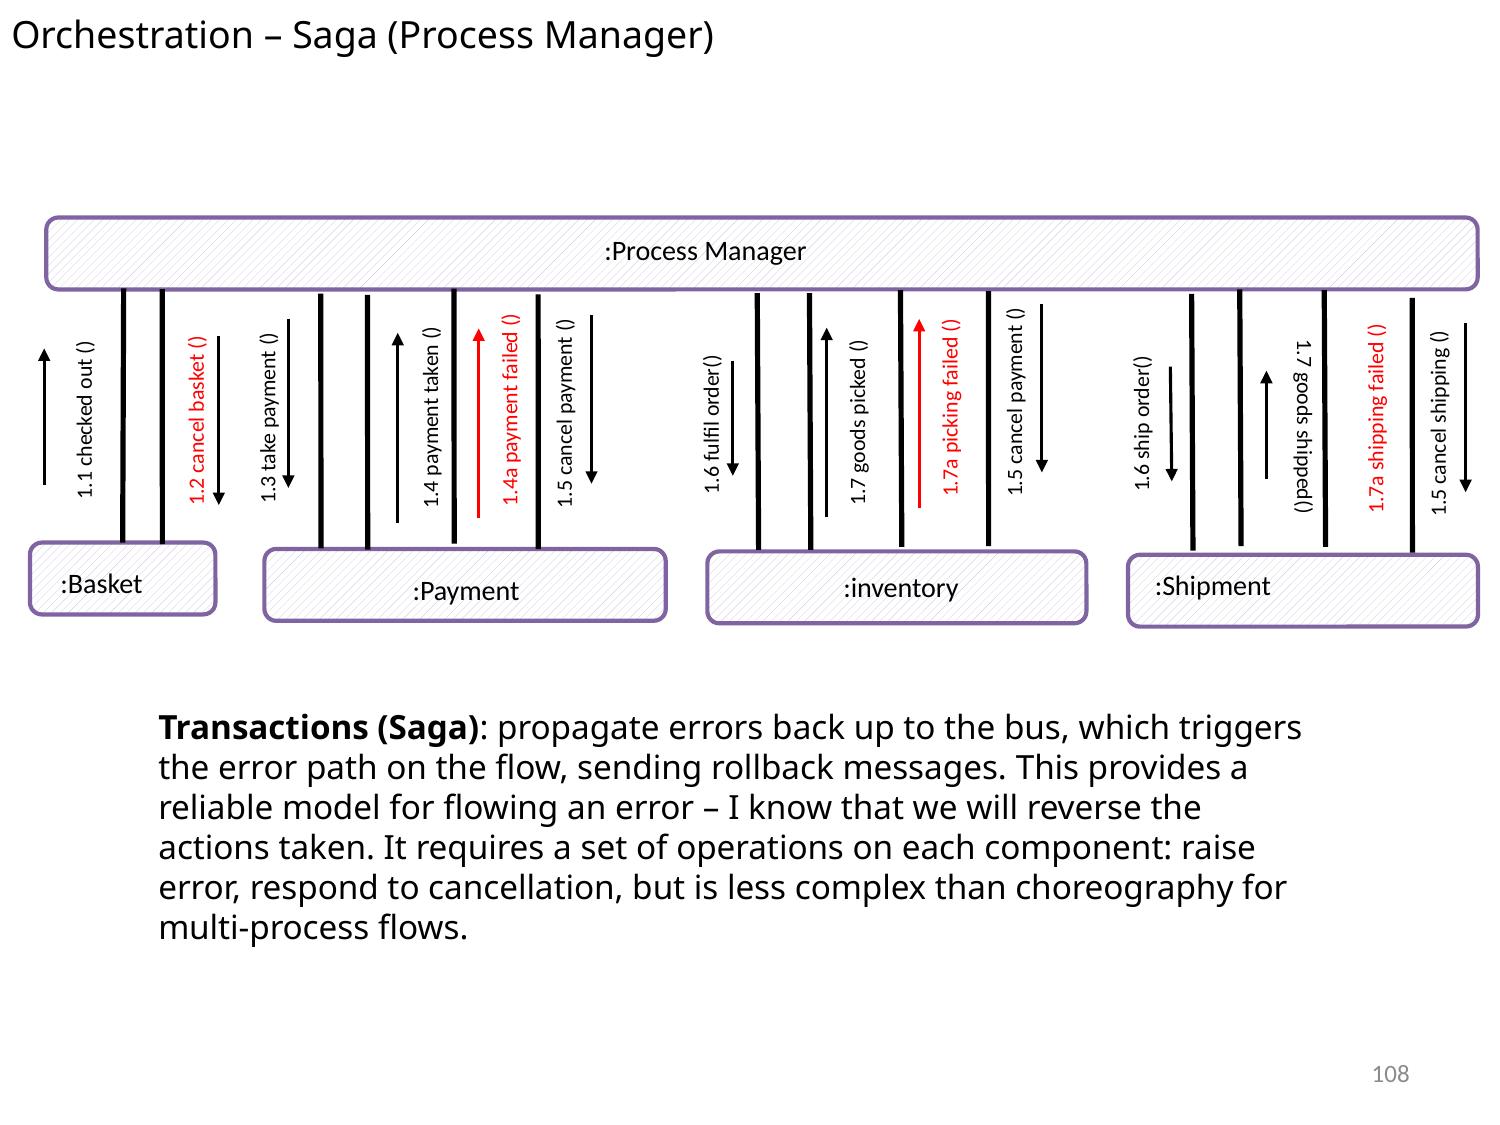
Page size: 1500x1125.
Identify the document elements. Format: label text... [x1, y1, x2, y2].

text_box 1.3 take payment () [246, 301, 288, 519]
text_box 1.7a shipping failed () [1353, 297, 1395, 529]
text_box :inventory [828, 562, 985, 611]
text_box :Process Manager [589, 224, 902, 274]
text_box 1.6 fulfil order() [689, 323, 731, 509]
text_box 1.4 payment taken () [408, 259, 450, 524]
text_box 1.5 cancel shipping () [1416, 267, 1458, 532]
text_box [705, 549, 1089, 626]
text_box Transactions (Saga): propagate errors back up to the bus, which triggers the error path on the flow, sending rollback messages. This provides a reliable model for flowing an error – I know that we will reverse the actions taken. It requires a set of operations on each component: raise error, respond to cancellation, but is less complex than choreography for multi-process flows. [143, 699, 1322, 954]
text_box 1.4a payment failed () [487, 257, 529, 522]
text_box [262, 546, 668, 623]
text_box :Shipment [1139, 560, 1299, 609]
text_box 1.1 checked out () [62, 294, 104, 514]
text_box 1.6 ship order() [1119, 334, 1161, 507]
text_box [27, 540, 218, 617]
text_box 1.7a picking failed () [928, 247, 970, 512]
text_box 1.7 goods picked () [835, 256, 877, 521]
text_box :Basket [45, 558, 200, 607]
text_box 1.7 goods shipped() [1285, 325, 1327, 565]
text_box :Payment [397, 564, 553, 614]
text_box Orchestration – Saga (Process Manager) [0, 0, 1500, 67]
text_box 1.5 cancel payment () [542, 258, 584, 523]
text_box [44, 215, 1480, 292]
text_box 1.2 cancel basket () [174, 256, 216, 521]
text_box 1.5 cancel payment () [992, 247, 1034, 512]
slide_number 108 [1074, 1042, 1425, 1103]
text_box [1125, 552, 1481, 629]
